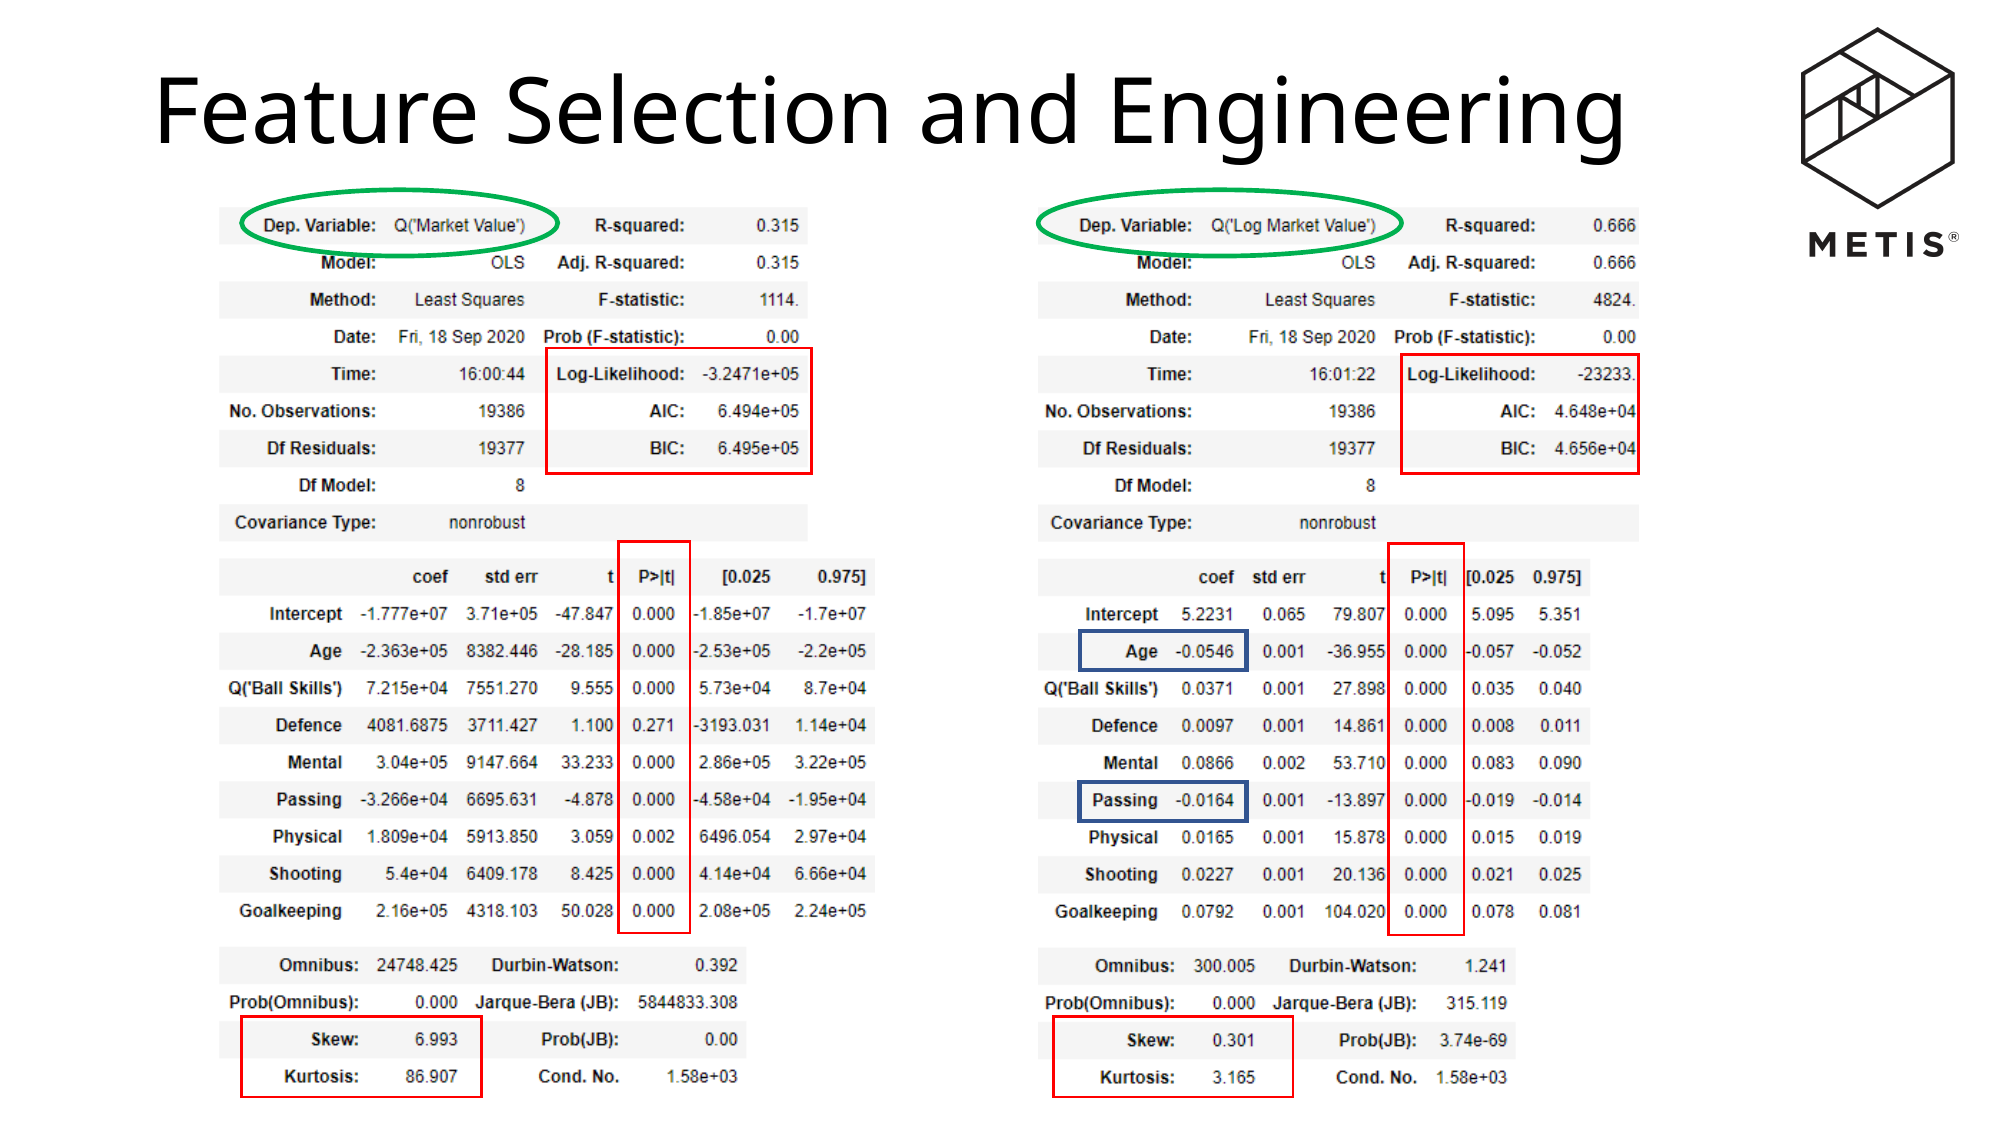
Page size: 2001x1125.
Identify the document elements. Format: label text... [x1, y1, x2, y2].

title Feature Selection and Engineering [137, 5, 1863, 223]
picture [1801, 27, 1959, 257]
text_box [1038, 189, 1639, 1098]
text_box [218, 189, 875, 1097]
